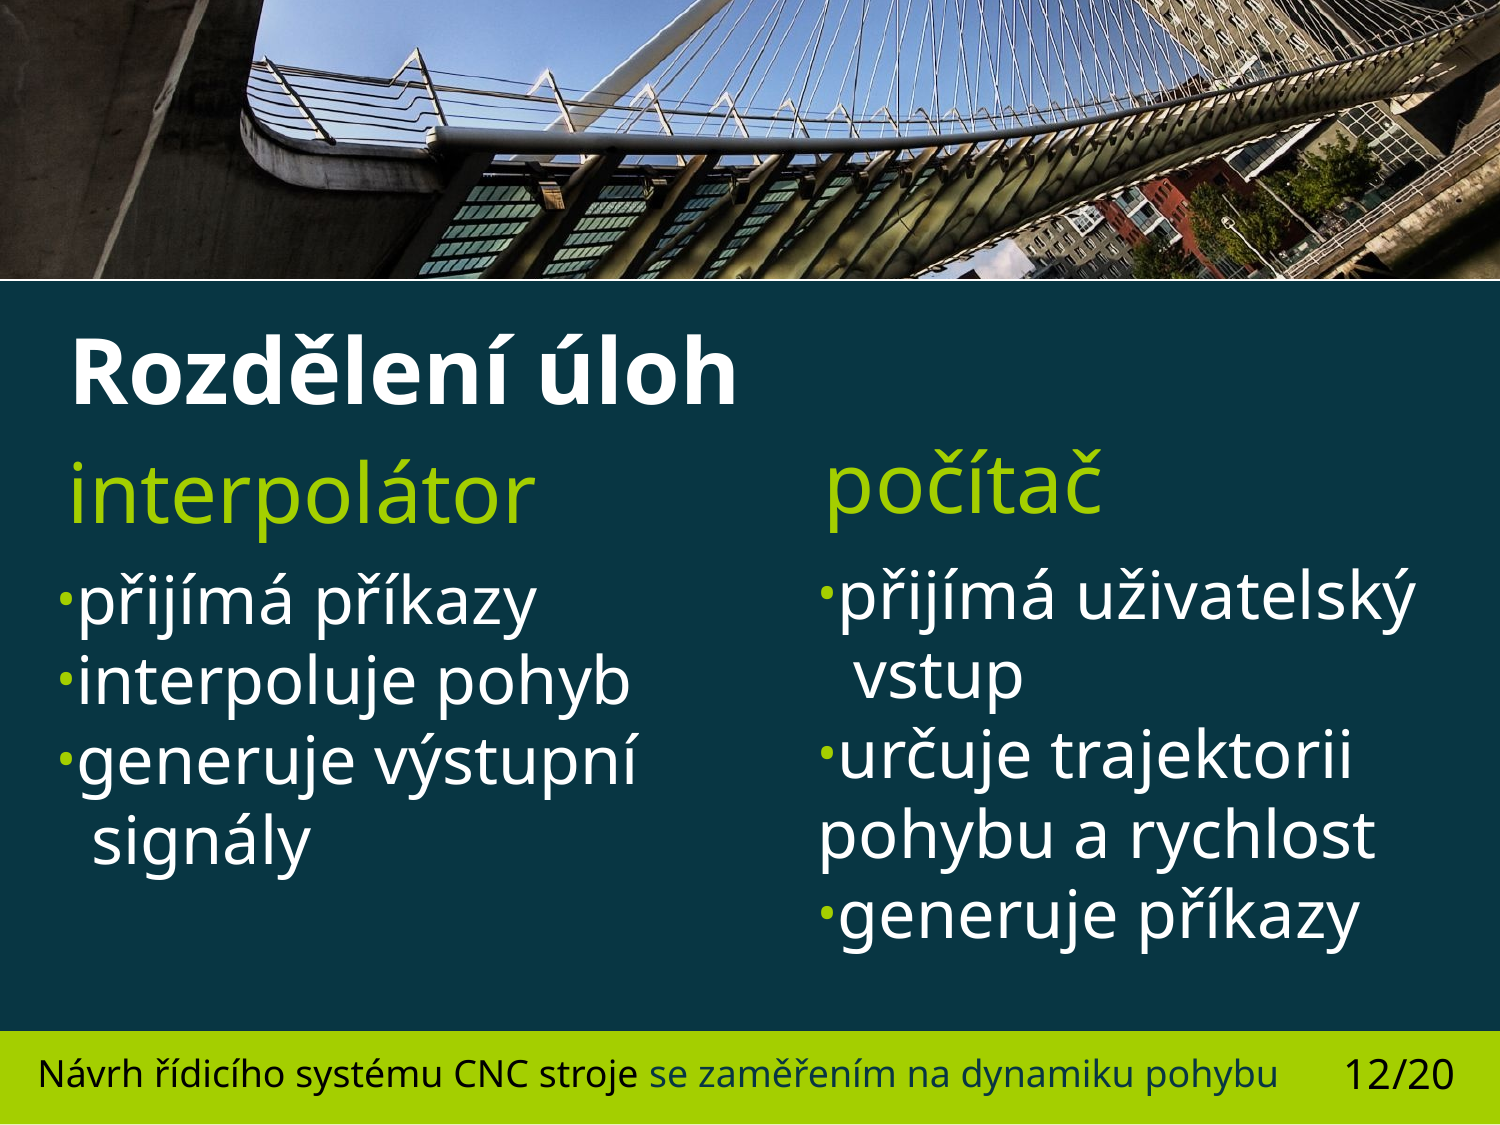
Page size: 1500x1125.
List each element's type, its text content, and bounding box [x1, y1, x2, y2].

text_box počítač [809, 422, 1365, 538]
title Rozdělení úloh [53, 302, 1447, 433]
text_box interpolátor [53, 432, 609, 548]
footer Návrh řídicího systému CNC stroje se zaměřením na dynamiku pohybu [0, 1042, 1317, 1103]
slide_number 11/20 [1305, 1045, 1471, 1106]
picture [0, 0, 1500, 1125]
text_box přijímá uživatelský vstup určuje trajektorii pohybu a rychlost generuje příkazy [803, 545, 1500, 960]
text_box přijímá příkazy interpoluje pohyb generuje výstupní signály [41, 550, 739, 886]
